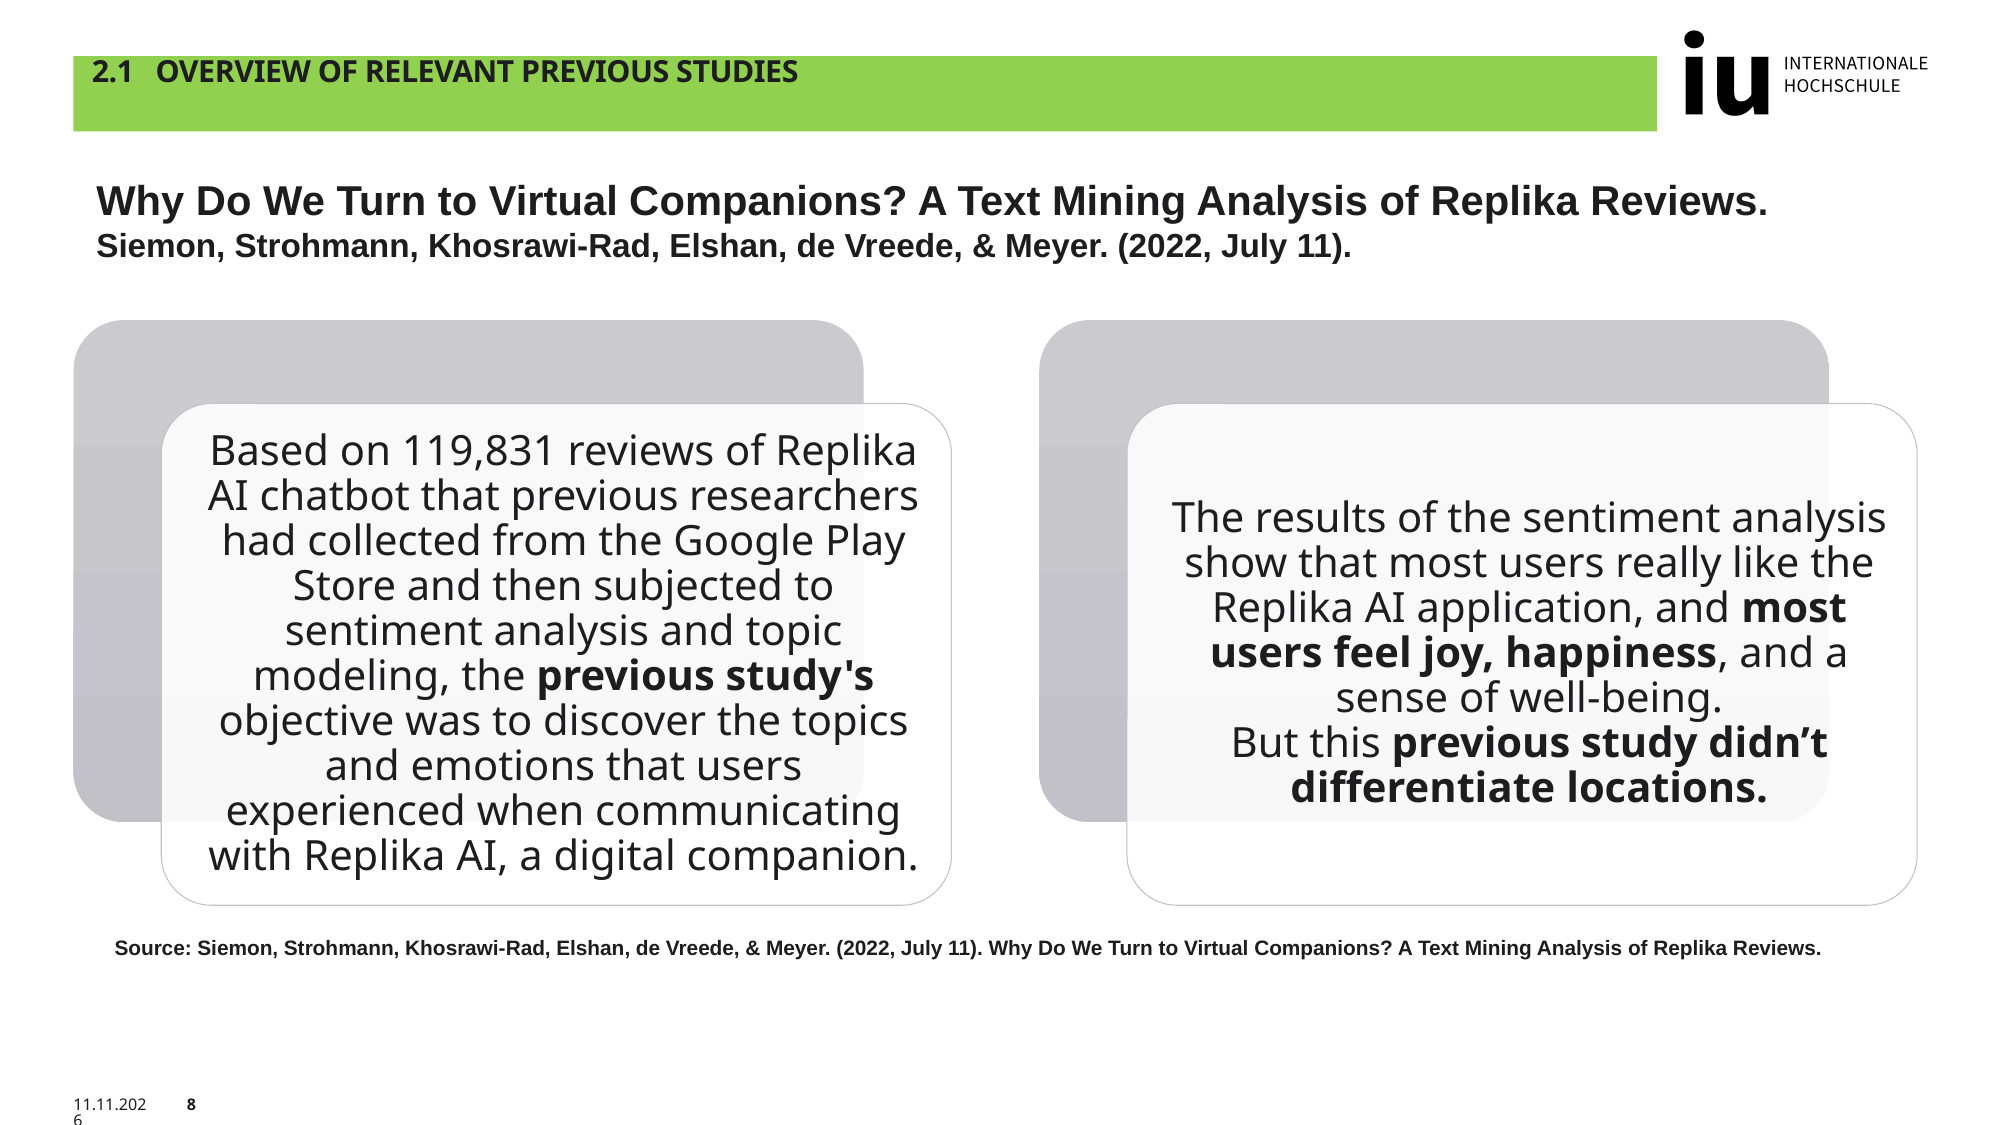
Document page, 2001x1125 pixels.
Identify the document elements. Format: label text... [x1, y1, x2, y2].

title 2.1 Overview of Relevant Previous Studies [73, 56, 1657, 132]
slide_number 8 [157, 1093, 226, 1116]
text_box Source: Siemon, Strohmann, Khosrawi-Rad, Elshan, de Vreede, & Meyer. (2022, July 11). Why Do We Turn to Virtual Companions? A Text Mining Analysis of Replika Reviews. [114, 926, 1878, 976]
text_box Why Do We Turn to Virtual Companions? A Text Mining Analysis of Replika Reviews. Siemon, Strohmann, Khosrawi-Rad, Elshan, de Vreede, & Meyer. (2022, July 11). [81, 166, 1859, 271]
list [73, 299, 1918, 926]
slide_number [73, 1093, 151, 1116]
picture [1628, 0, 1985, 172]
